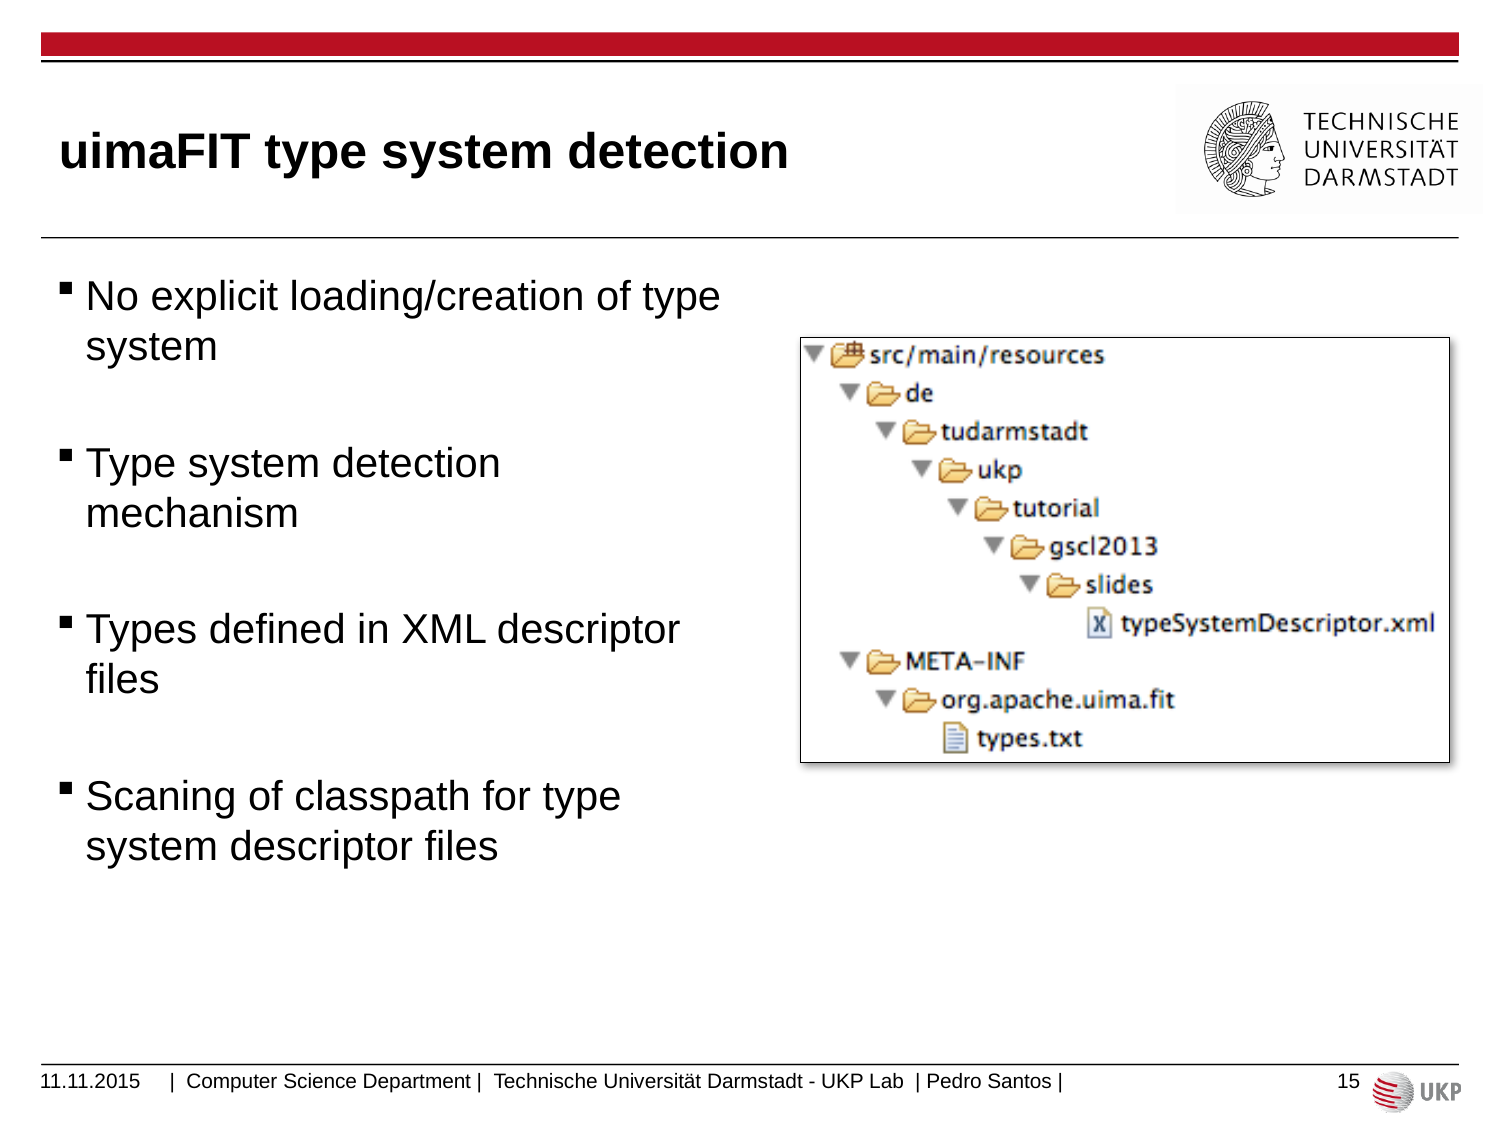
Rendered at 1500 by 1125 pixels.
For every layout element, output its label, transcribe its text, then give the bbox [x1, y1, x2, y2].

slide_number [24, 1050, 200, 1110]
title uimaFIT type system detection [58, 79, 1188, 218]
footer | Computer Science Department | Technische Universität Darmstadt - UKP Lab | Pedro Santos | [200, 1067, 1025, 1106]
picture [799, 337, 1451, 763]
slide_number 15 [1025, 1050, 1375, 1110]
list No explicit loading/creation of type system Type system detection mechanism Types defined in XML descriptor files Scaning of classpath for type system descriptor files [40, 260, 738, 1048]
picture [1188, 84, 1483, 214]
picture [1372, 1071, 1461, 1113]
